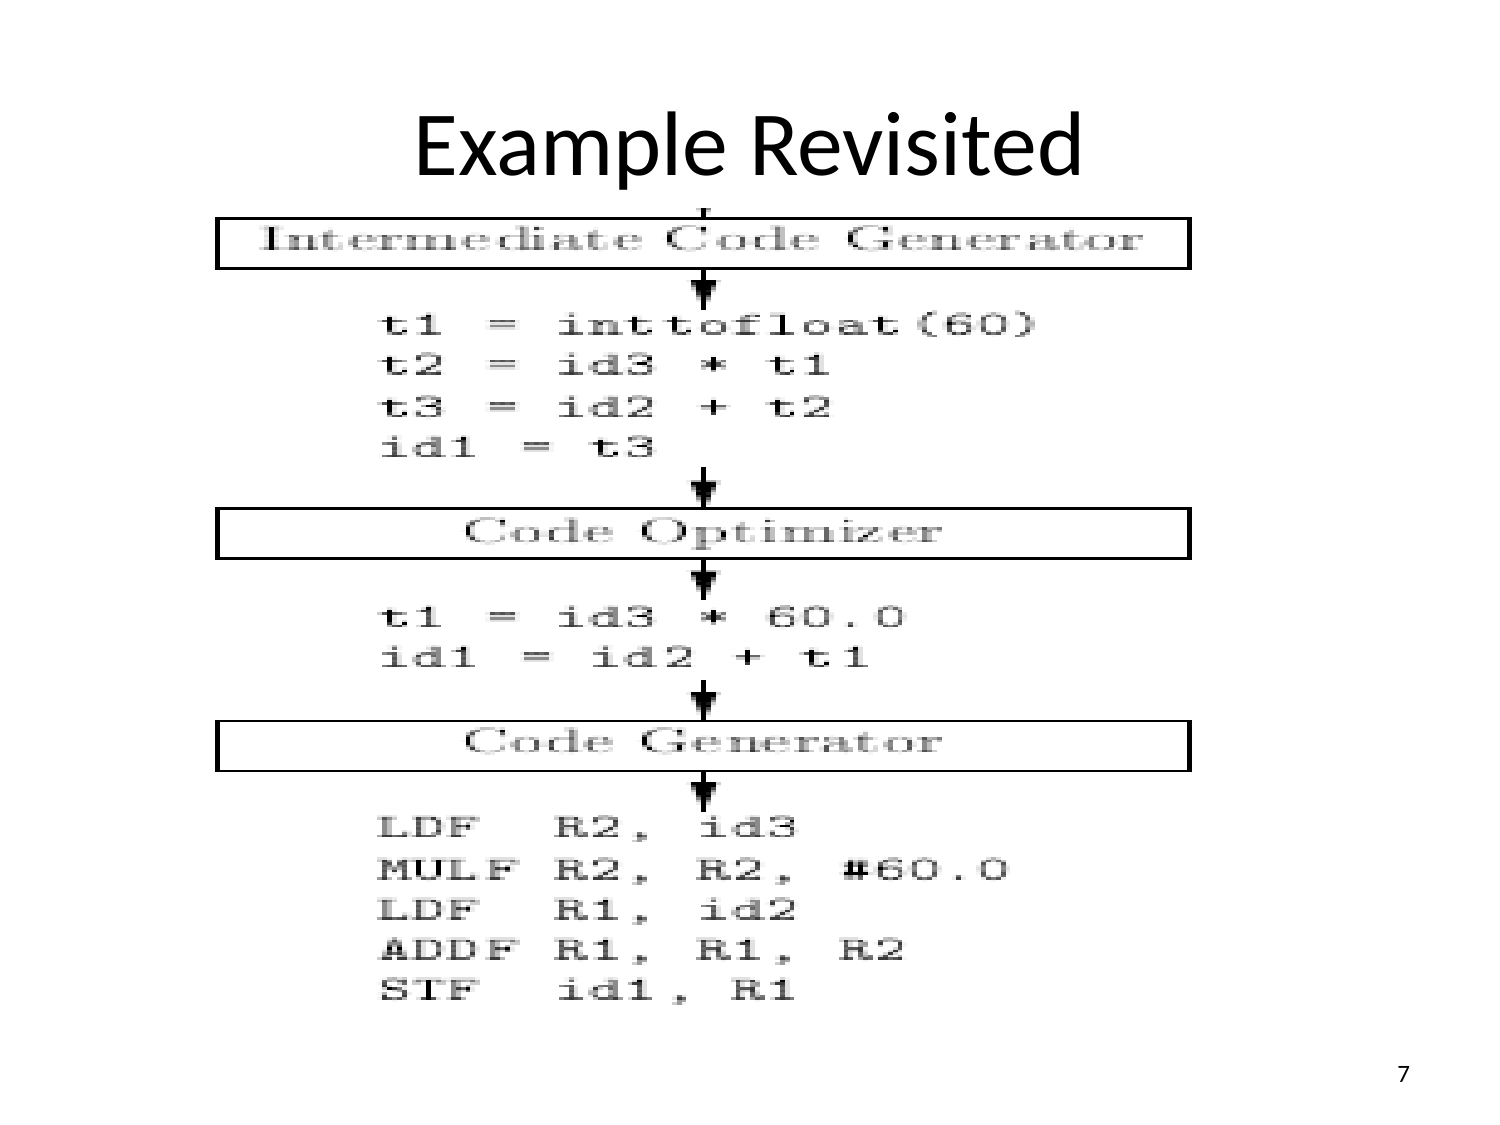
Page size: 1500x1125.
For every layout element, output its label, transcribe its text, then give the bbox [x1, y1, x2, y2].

picture [88, 207, 1276, 1036]
title Example Revisited [75, 45, 1425, 233]
slide_number 7 [1074, 1042, 1425, 1103]
